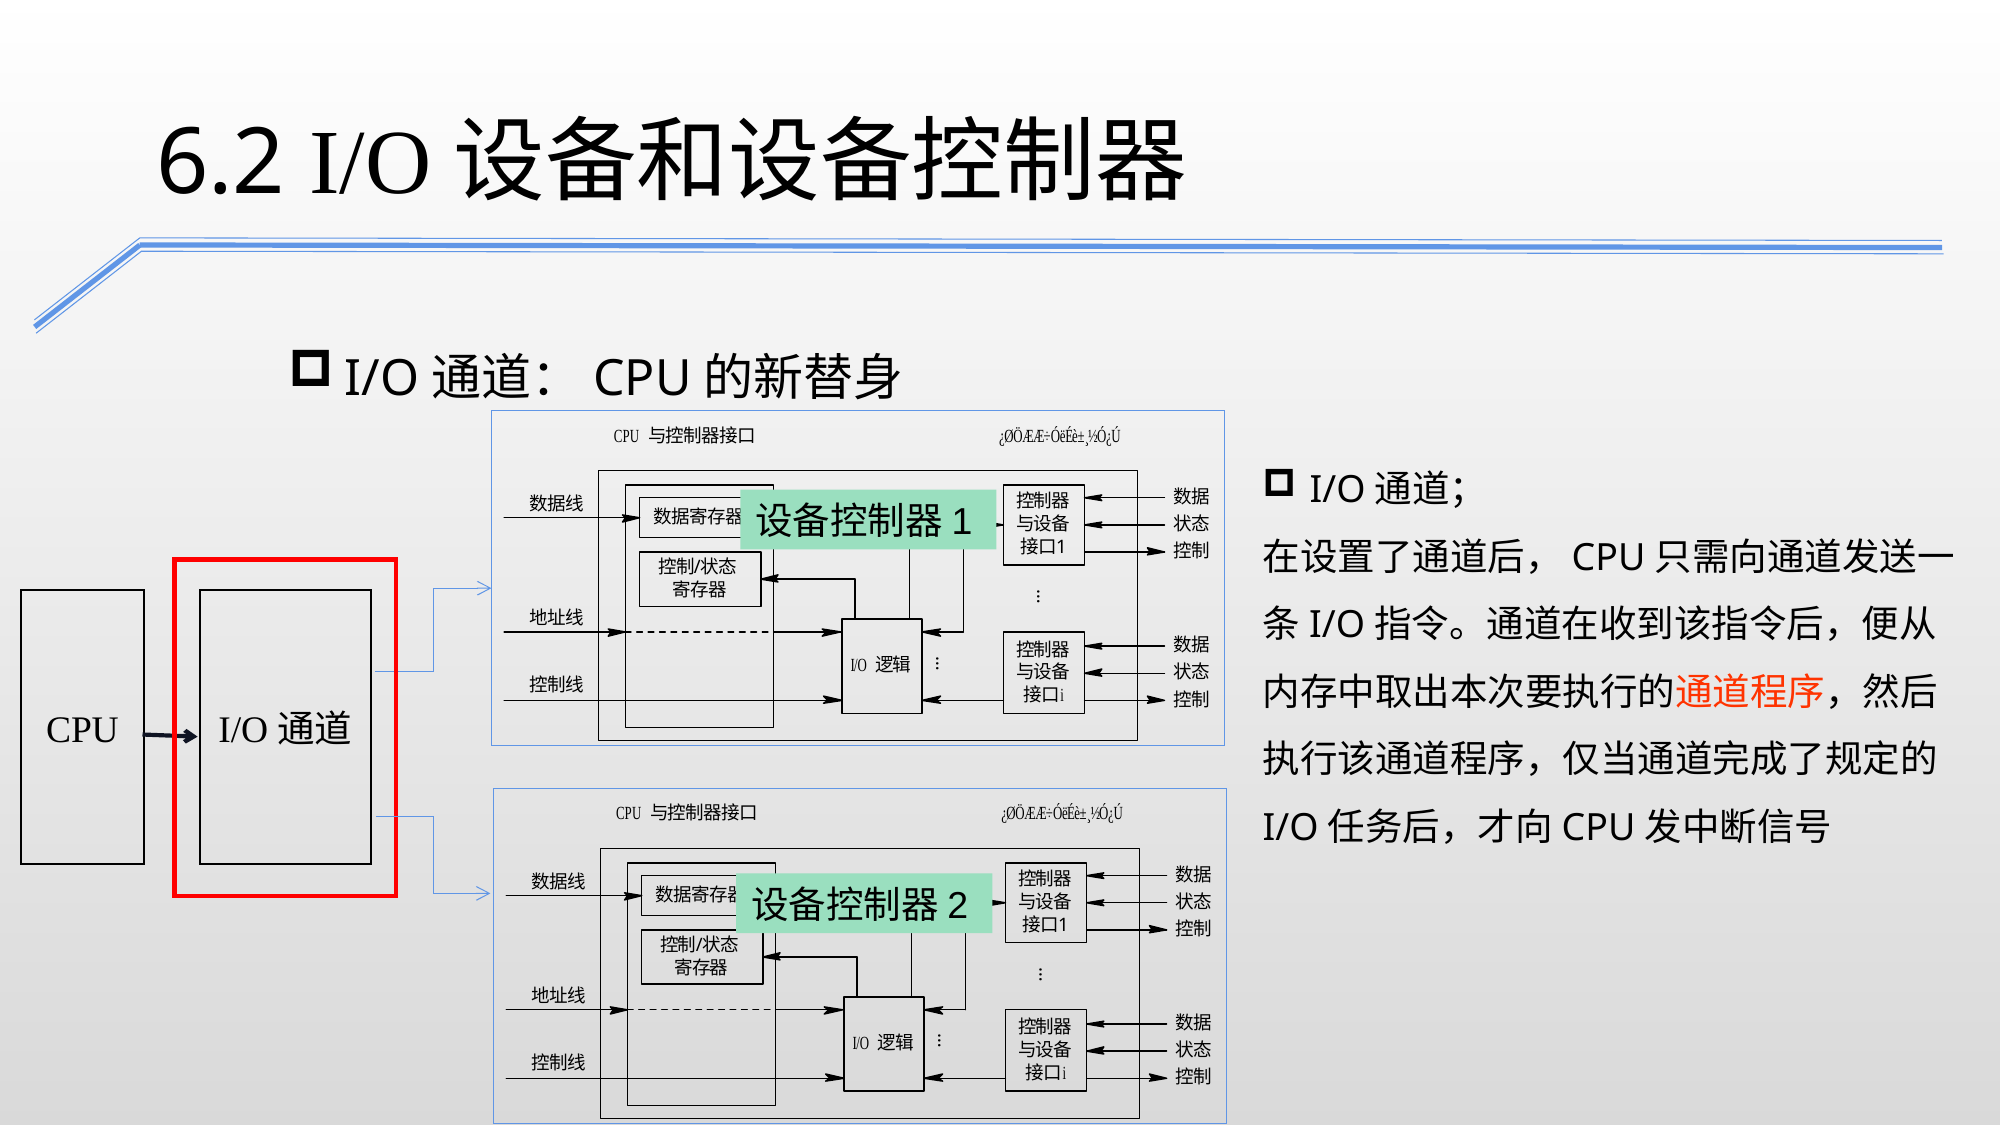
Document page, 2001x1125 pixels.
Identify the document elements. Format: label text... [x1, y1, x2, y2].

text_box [493, 788, 1227, 1124]
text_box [34, 237, 1942, 244]
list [491, 410, 1225, 746]
text_box 6.2 I/O设备和设备控制器 [141, 94, 1570, 219]
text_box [374, 588, 491, 672]
text_box CPU [20, 589, 145, 865]
text_box I/O通道：CPU的新替身 [273, 307, 1992, 710]
text_box I/O通道； 在设置了通道后，CPU只需向通道发送一条I/O指令。通道在收到该指令后，便从内存中取出本次要执行的通道程序，然后执行该通道程序，仅当通道完成了规定的I/O任务后，才向CPU发中断信号 [1247, 435, 1984, 923]
text_box [173, 558, 397, 897]
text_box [34, 244, 1942, 327]
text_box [375, 816, 491, 894]
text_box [36, 251, 1944, 334]
